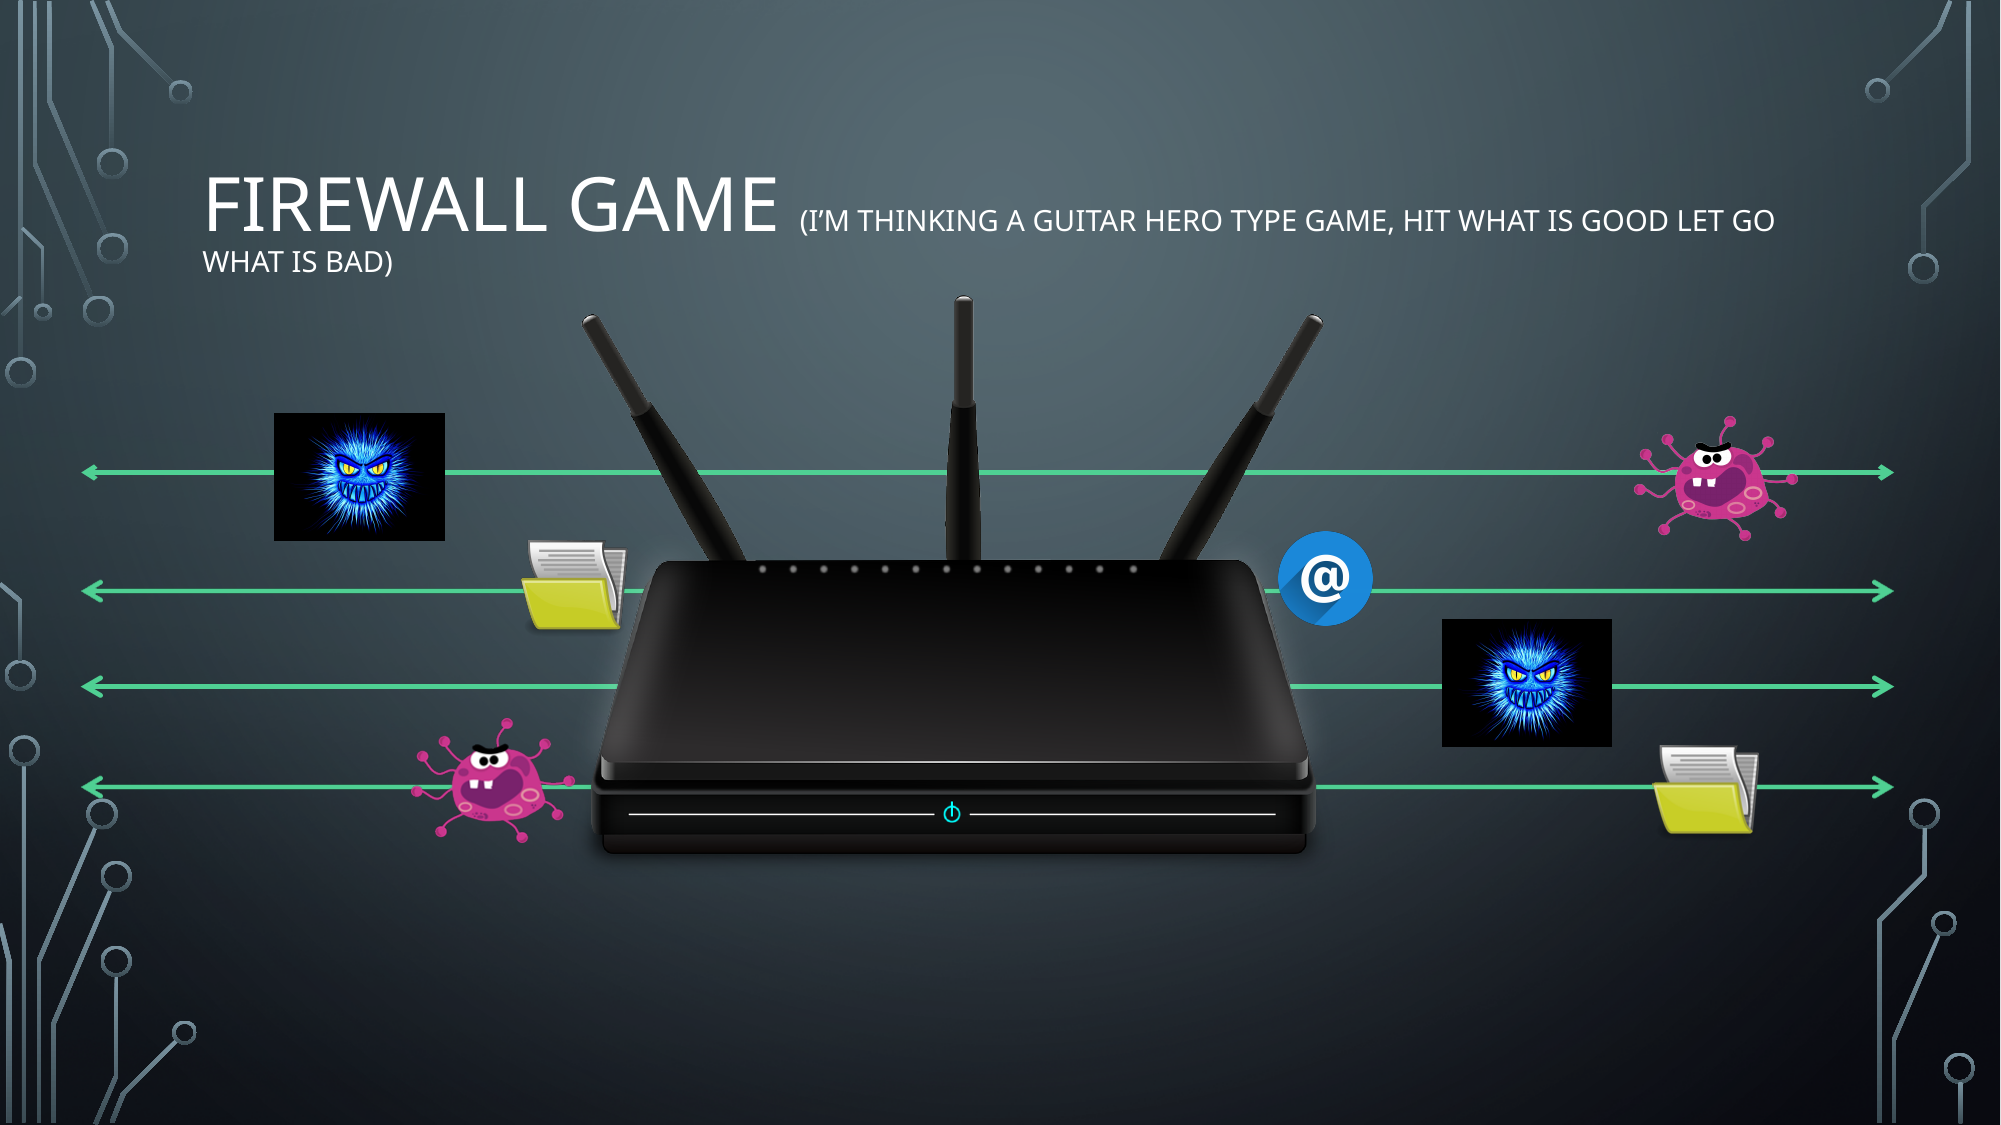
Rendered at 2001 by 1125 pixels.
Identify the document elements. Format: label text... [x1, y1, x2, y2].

picture [58, 717, 576, 843]
picture [1341, 745, 1918, 841]
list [563, 295, 1341, 877]
picture [58, 540, 628, 637]
picture [1634, 416, 1798, 542]
picture [1278, 531, 1918, 626]
picture [274, 413, 445, 542]
picture [1341, 619, 1918, 747]
title Firewall Game (i’m thinking a guitar hero type game, hit what is good let go what is bad) [187, 101, 1813, 344]
picture [58, 663, 563, 710]
